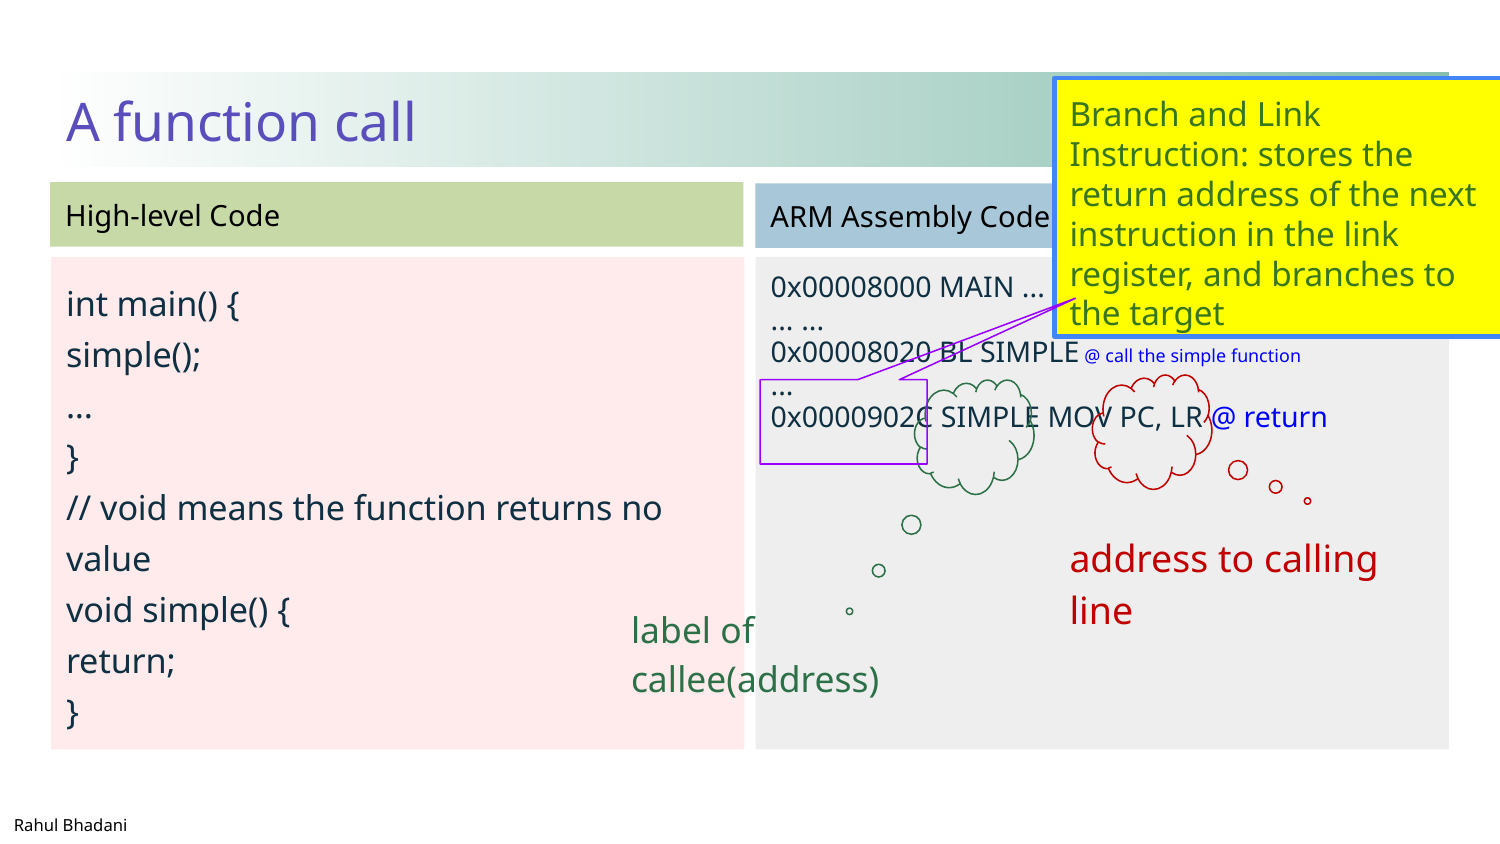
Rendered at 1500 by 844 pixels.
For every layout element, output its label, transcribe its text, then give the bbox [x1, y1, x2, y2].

text_box Branch and Link Instruction: stores the return address of the next instruction in the link register, and branches to the target [1054, 77, 1500, 337]
text_box label of callee(address) [616, 586, 1023, 661]
list 0x00008000 MAIN ... ... ... 0x00008020 BL SIMPLE @ call the simple function ... 0x0000902C SIMPLE MOV PC, LR @ return [755, 256, 1449, 750]
text_box [1228, 460, 1248, 480]
text_box [918, 380, 1035, 495]
text_box [760, 298, 1076, 464]
text_box [872, 564, 886, 578]
text_box [901, 515, 921, 535]
text_box [1269, 480, 1283, 494]
list int main() { simple(); ... } // void means the function returns no value void simple() { return; } [51, 256, 745, 750]
text_box [1092, 375, 1212, 490]
title A function call [51, 72, 1449, 167]
text_box [1304, 497, 1311, 505]
text_box address to calling line [1054, 513, 1462, 587]
